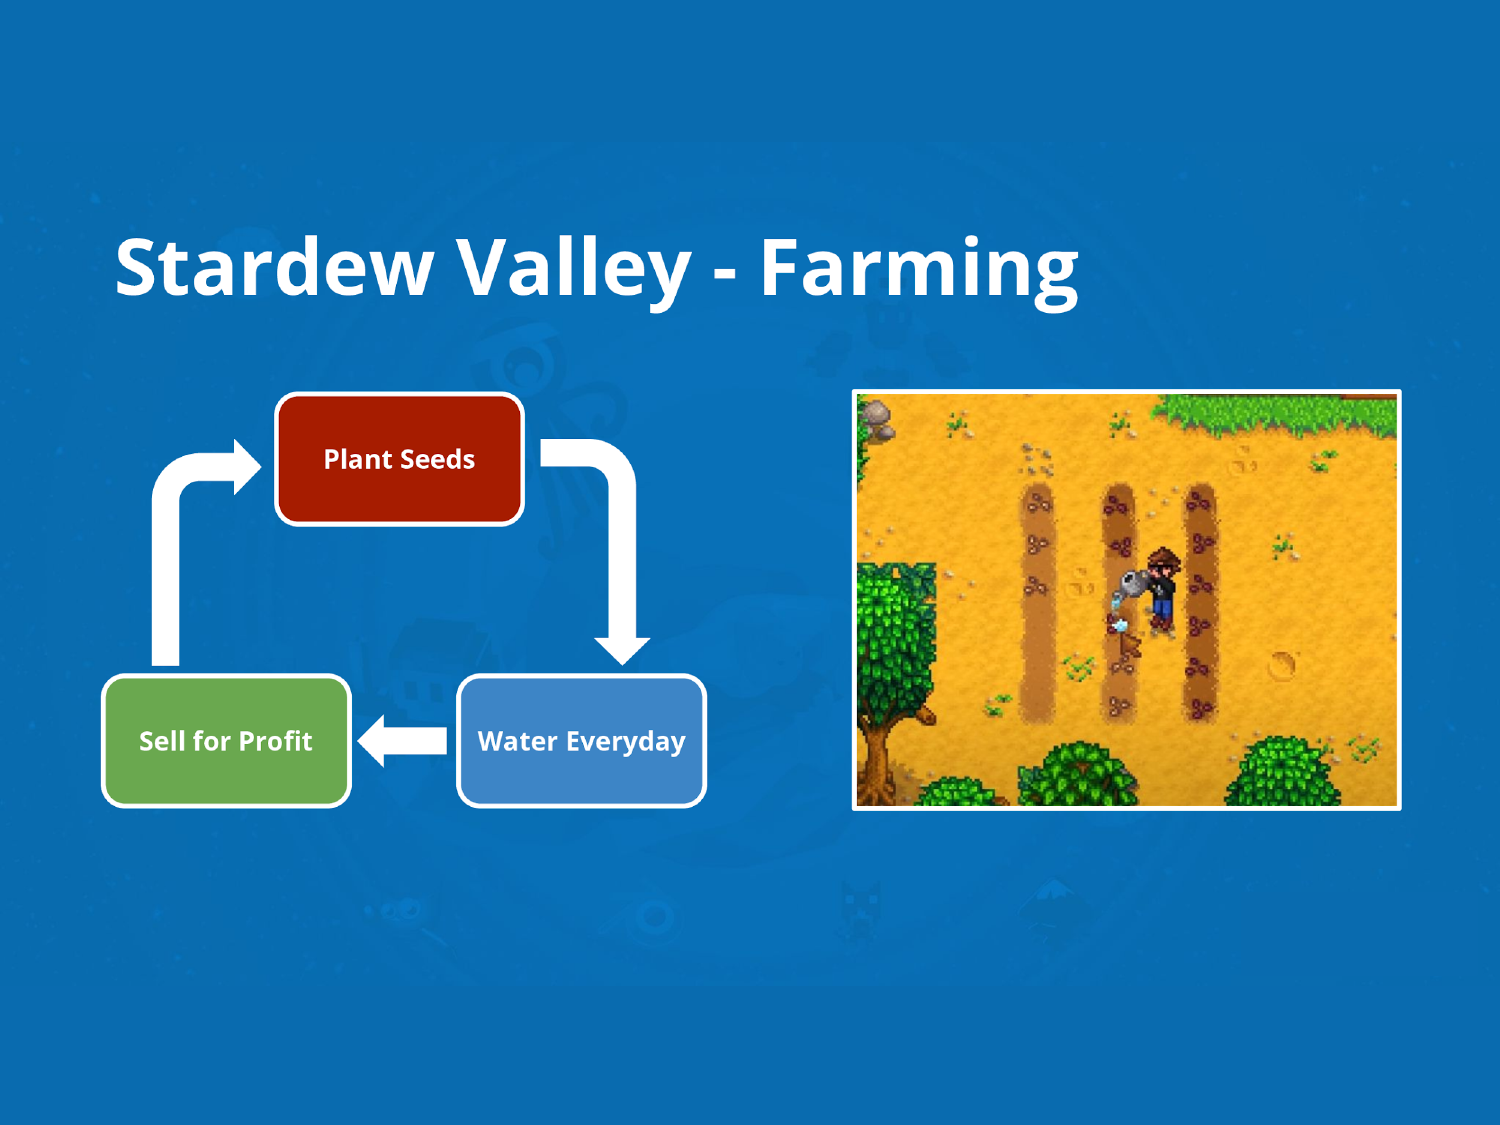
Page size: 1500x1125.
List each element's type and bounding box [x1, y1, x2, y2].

picture [0, 141, 1500, 987]
